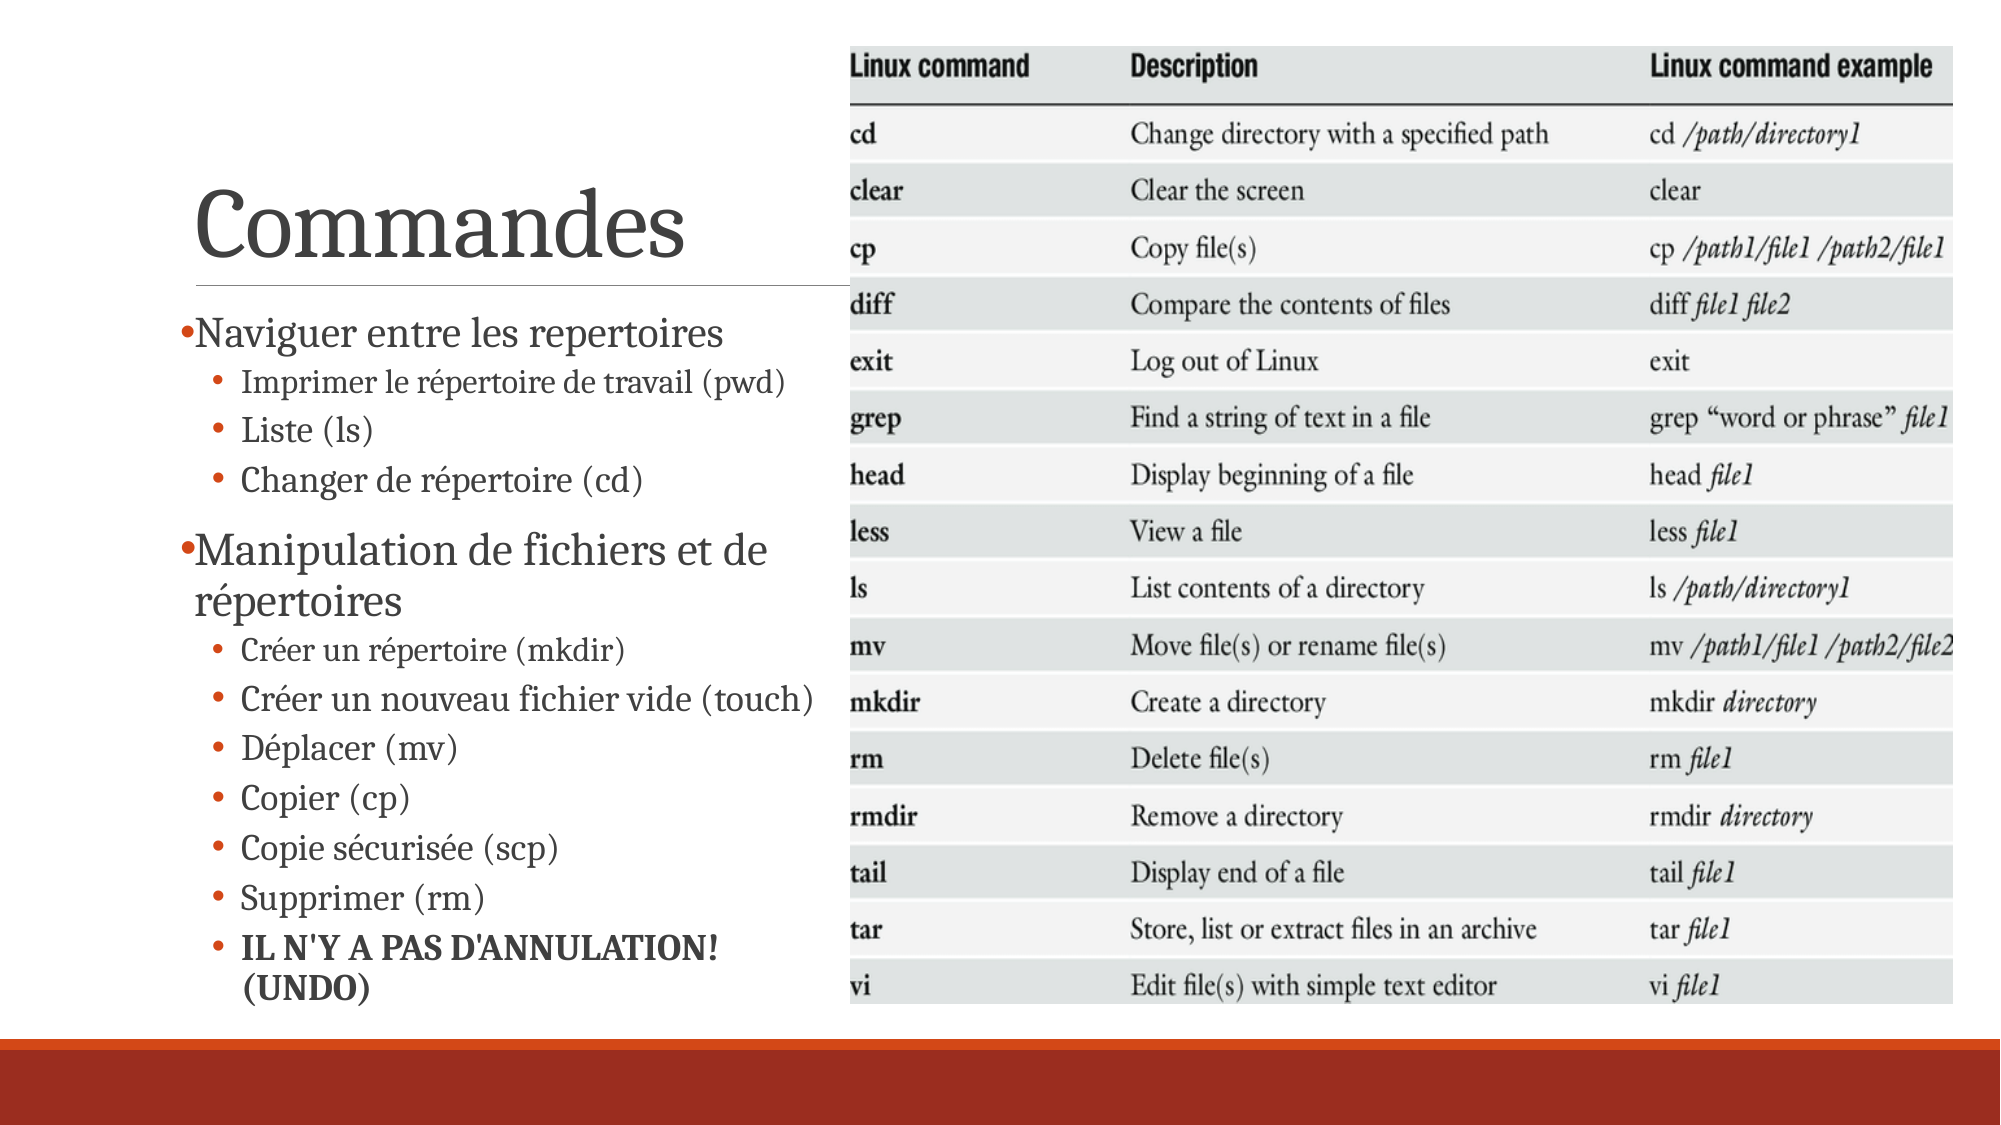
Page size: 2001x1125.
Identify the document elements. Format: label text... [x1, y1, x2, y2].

picture [850, 46, 1954, 1005]
title Commandes [180, 47, 848, 285]
list Naviguer entre les repertoires Imprimer le répertoire de travail (pwd) Liste (ls) Changer de répertoire (cd) Manipulation de fichiers et de répertoires Créer un répertoire (mkdir) Créer un nouveau fichier vide (touch) Déplacer (mv) Copier (cp) Copie sécurisée (scp) Supprimer (rm) IL N'Y A PAS D'ANNULATION! (UNDO) [180, 302, 851, 1028]
